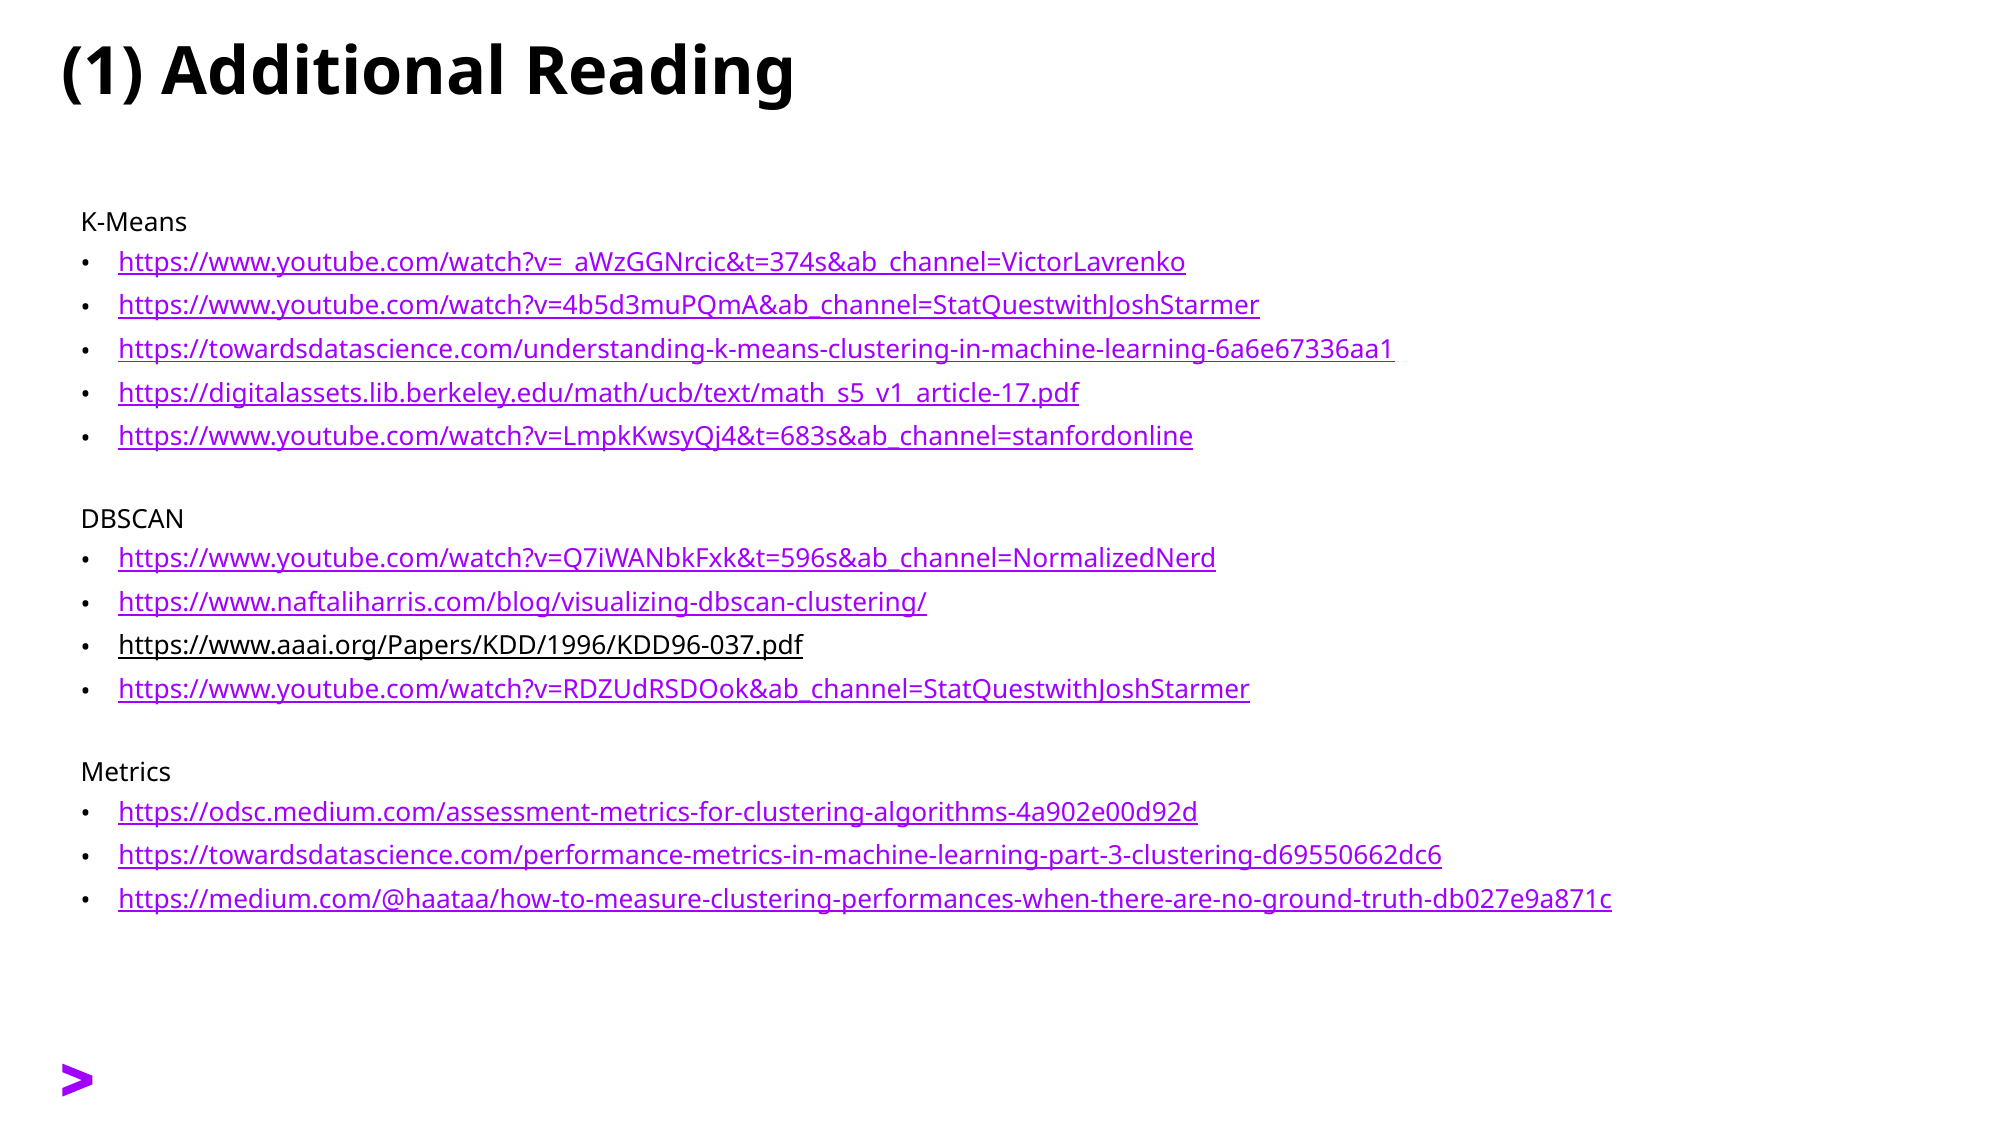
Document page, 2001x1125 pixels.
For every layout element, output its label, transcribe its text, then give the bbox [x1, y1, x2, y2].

list K-Means https://www.youtube.com/watch?v=_aWzGGNrcic&t=374s&ab_channel=VictorLavrenko https://www.youtube.com/watch?v=4b5d3muPQmA&ab_channel=StatQuestwithJoshStarmer https://towardsdatascience.com/understanding-k-means-clustering-in-machine-learning-6a6e67336aa1 https://digitalassets.lib.berkeley.edu/math/ucb/text/math_s5_v1_article-17.pdf https://www.youtube.com/watch?v=LmpkKwsyQj4&t=683s&ab_channel=stanfordonline DBSCAN https://www.youtube.com/watch?v=Q7iWANbkFxk&t=596s&ab_channel=NormalizedNerd https://www.naftaliharris.com/blog/visualizing-dbscan-clustering/ https://www.aaai.org/Papers/KDD/1996/KDD96-037.pdf https://www.youtube.com/watch?v=RDZUdRSDOok&ab_channel=StatQuestwithJoshStarmer Metrics https://odsc.medium.com/assessment-metrics-for-clustering-algorithms-4a902e00d92d https://towardsdatascience.com/performance-metrics-in-machine-learning-part-3-clustering-d69550662dc6 https://medium.com/@haataa/how-to-measure-clustering-performances-when-there-are-no-ground-truth-db027e9a871c [80, 205, 1806, 920]
title (1) Additional Reading [61, 42, 1787, 261]
